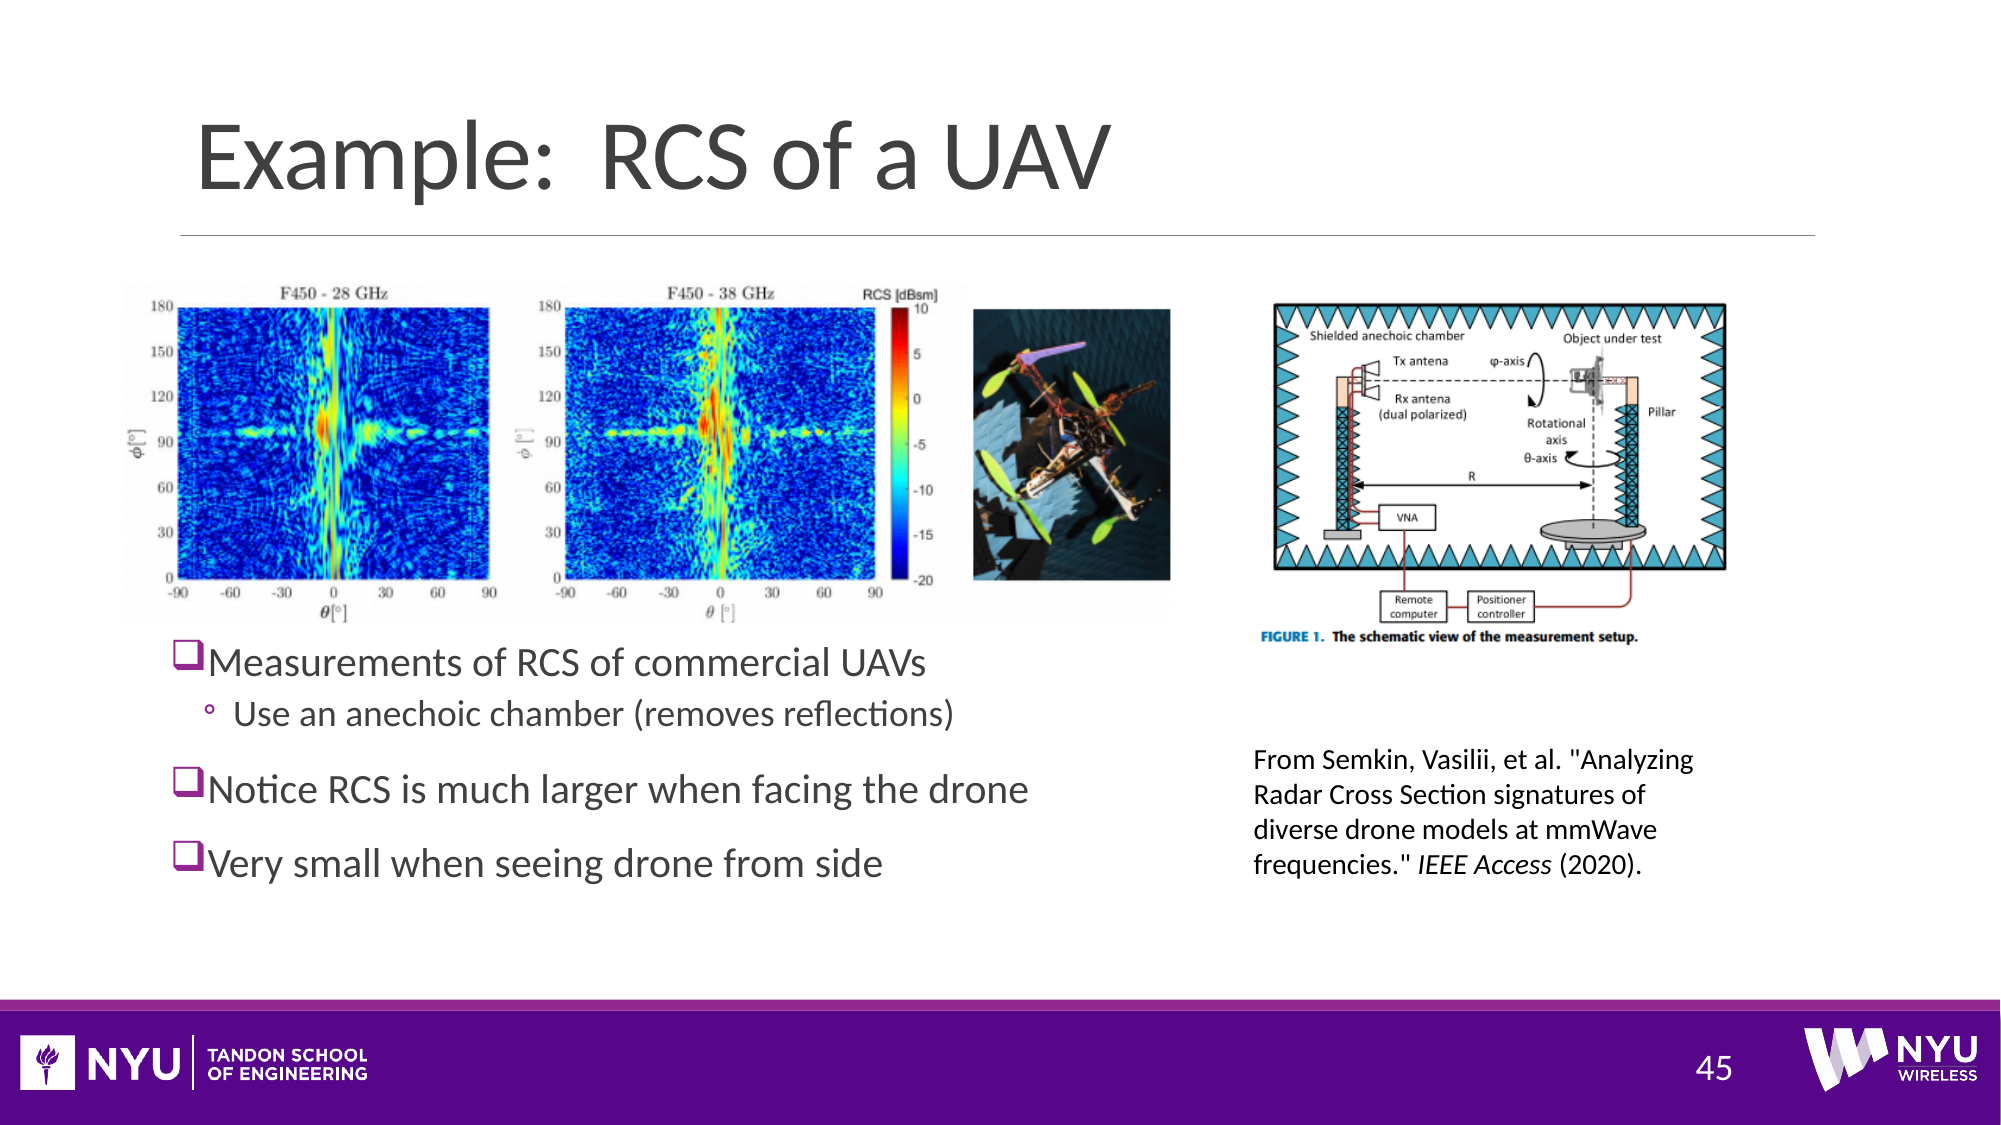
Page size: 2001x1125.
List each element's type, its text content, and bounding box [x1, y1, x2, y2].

text_box From Semkin, Vasilii, et al. "Analyzing Radar Cross Section signatures of diverse drone models at mmWave frequencies." IEEE Access (2020). [1238, 732, 1736, 888]
list Measurements of RCS of commercial UAVs Use an anechoic chamber (removes reflections) Notice RCS is much larger when facing the drone Very small when seeing drone from side [170, 633, 1830, 963]
picture [1251, 284, 1749, 658]
picture [104, 242, 1206, 634]
title Example: RCS of a UAV [180, 47, 1830, 218]
slide_number 45 [1533, 1035, 1749, 1096]
